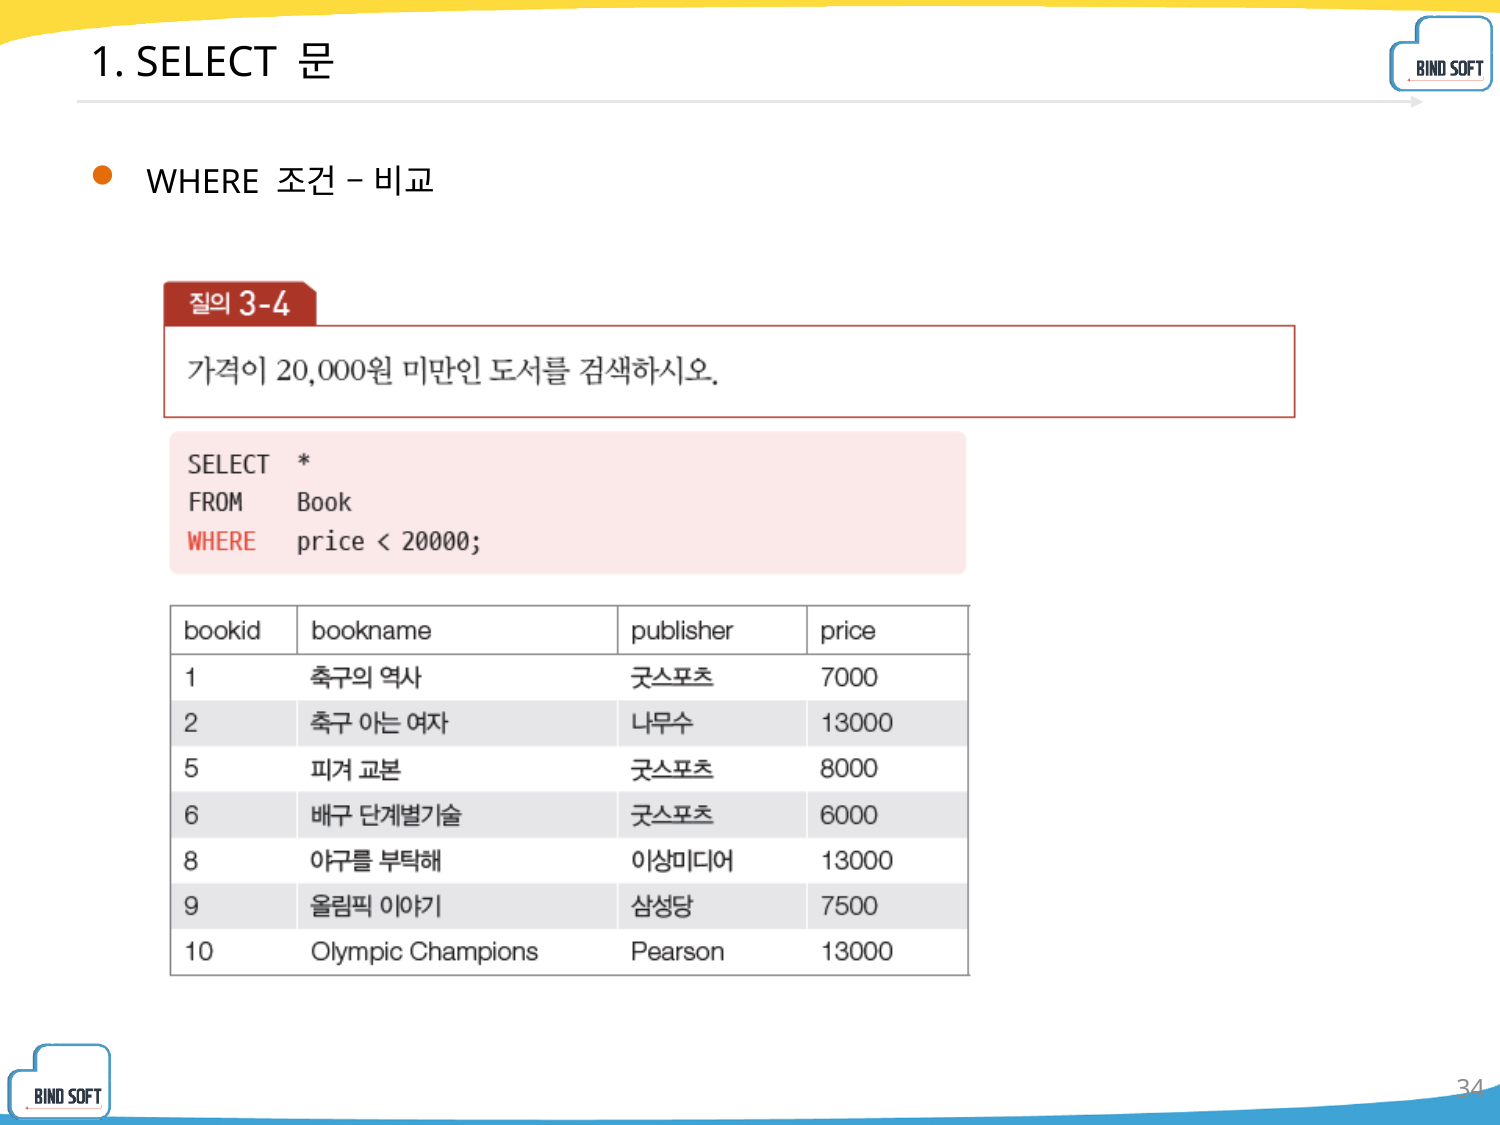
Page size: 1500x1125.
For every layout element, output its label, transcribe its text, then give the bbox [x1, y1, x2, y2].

picture [159, 278, 1302, 981]
slide_number 34 [1149, 1068, 1500, 1111]
picture [0, 0, 1500, 96]
title 1. SELECT 문 [75, 11, 1425, 108]
picture [0, 1003, 1500, 1125]
list WHERE 조건 – 비교 [75, 152, 1425, 806]
